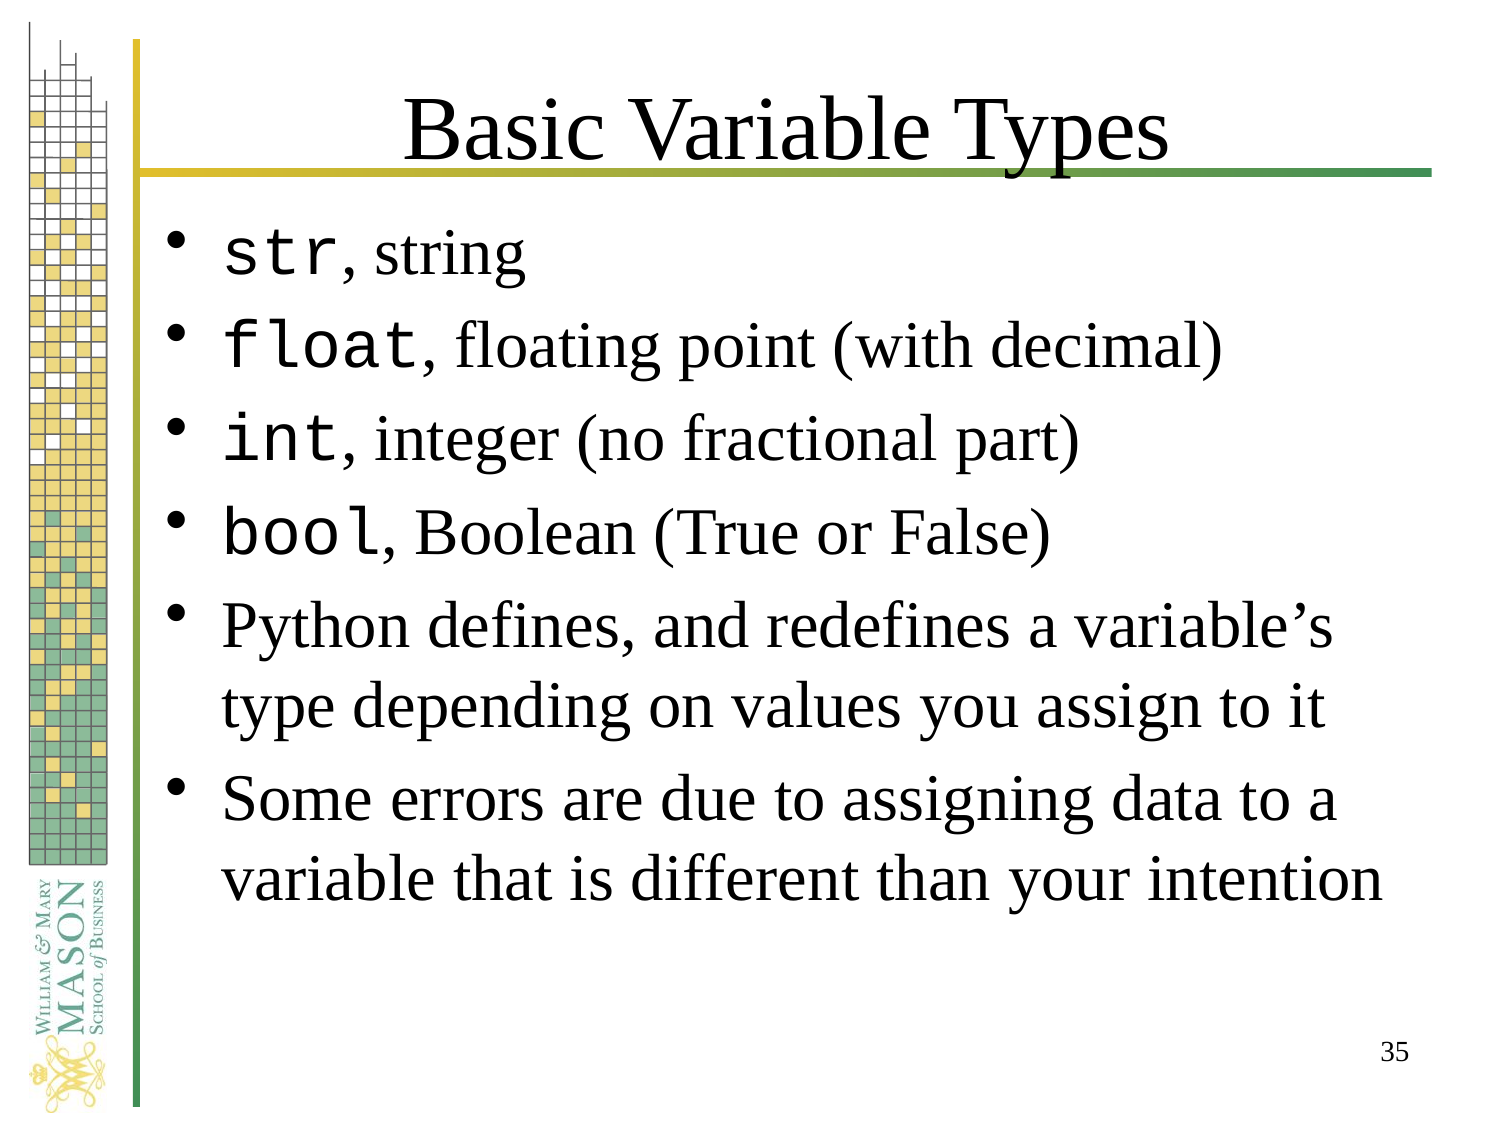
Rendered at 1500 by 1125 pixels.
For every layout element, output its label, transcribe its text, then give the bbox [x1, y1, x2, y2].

slide_number 35 [1048, 1024, 1426, 1103]
title Basic Variable Types [150, 45, 1425, 200]
title Boolean Statements [29, 879, 107, 1113]
list str, string float, floating point (with decimal) int, integer (no fractional part) bool, Boolean (True or False) Python defines, and redefines a variable’s type depending on values you assign to it Some errors are due to assigning data to a variable that is different than your intention [150, 200, 1425, 1005]
